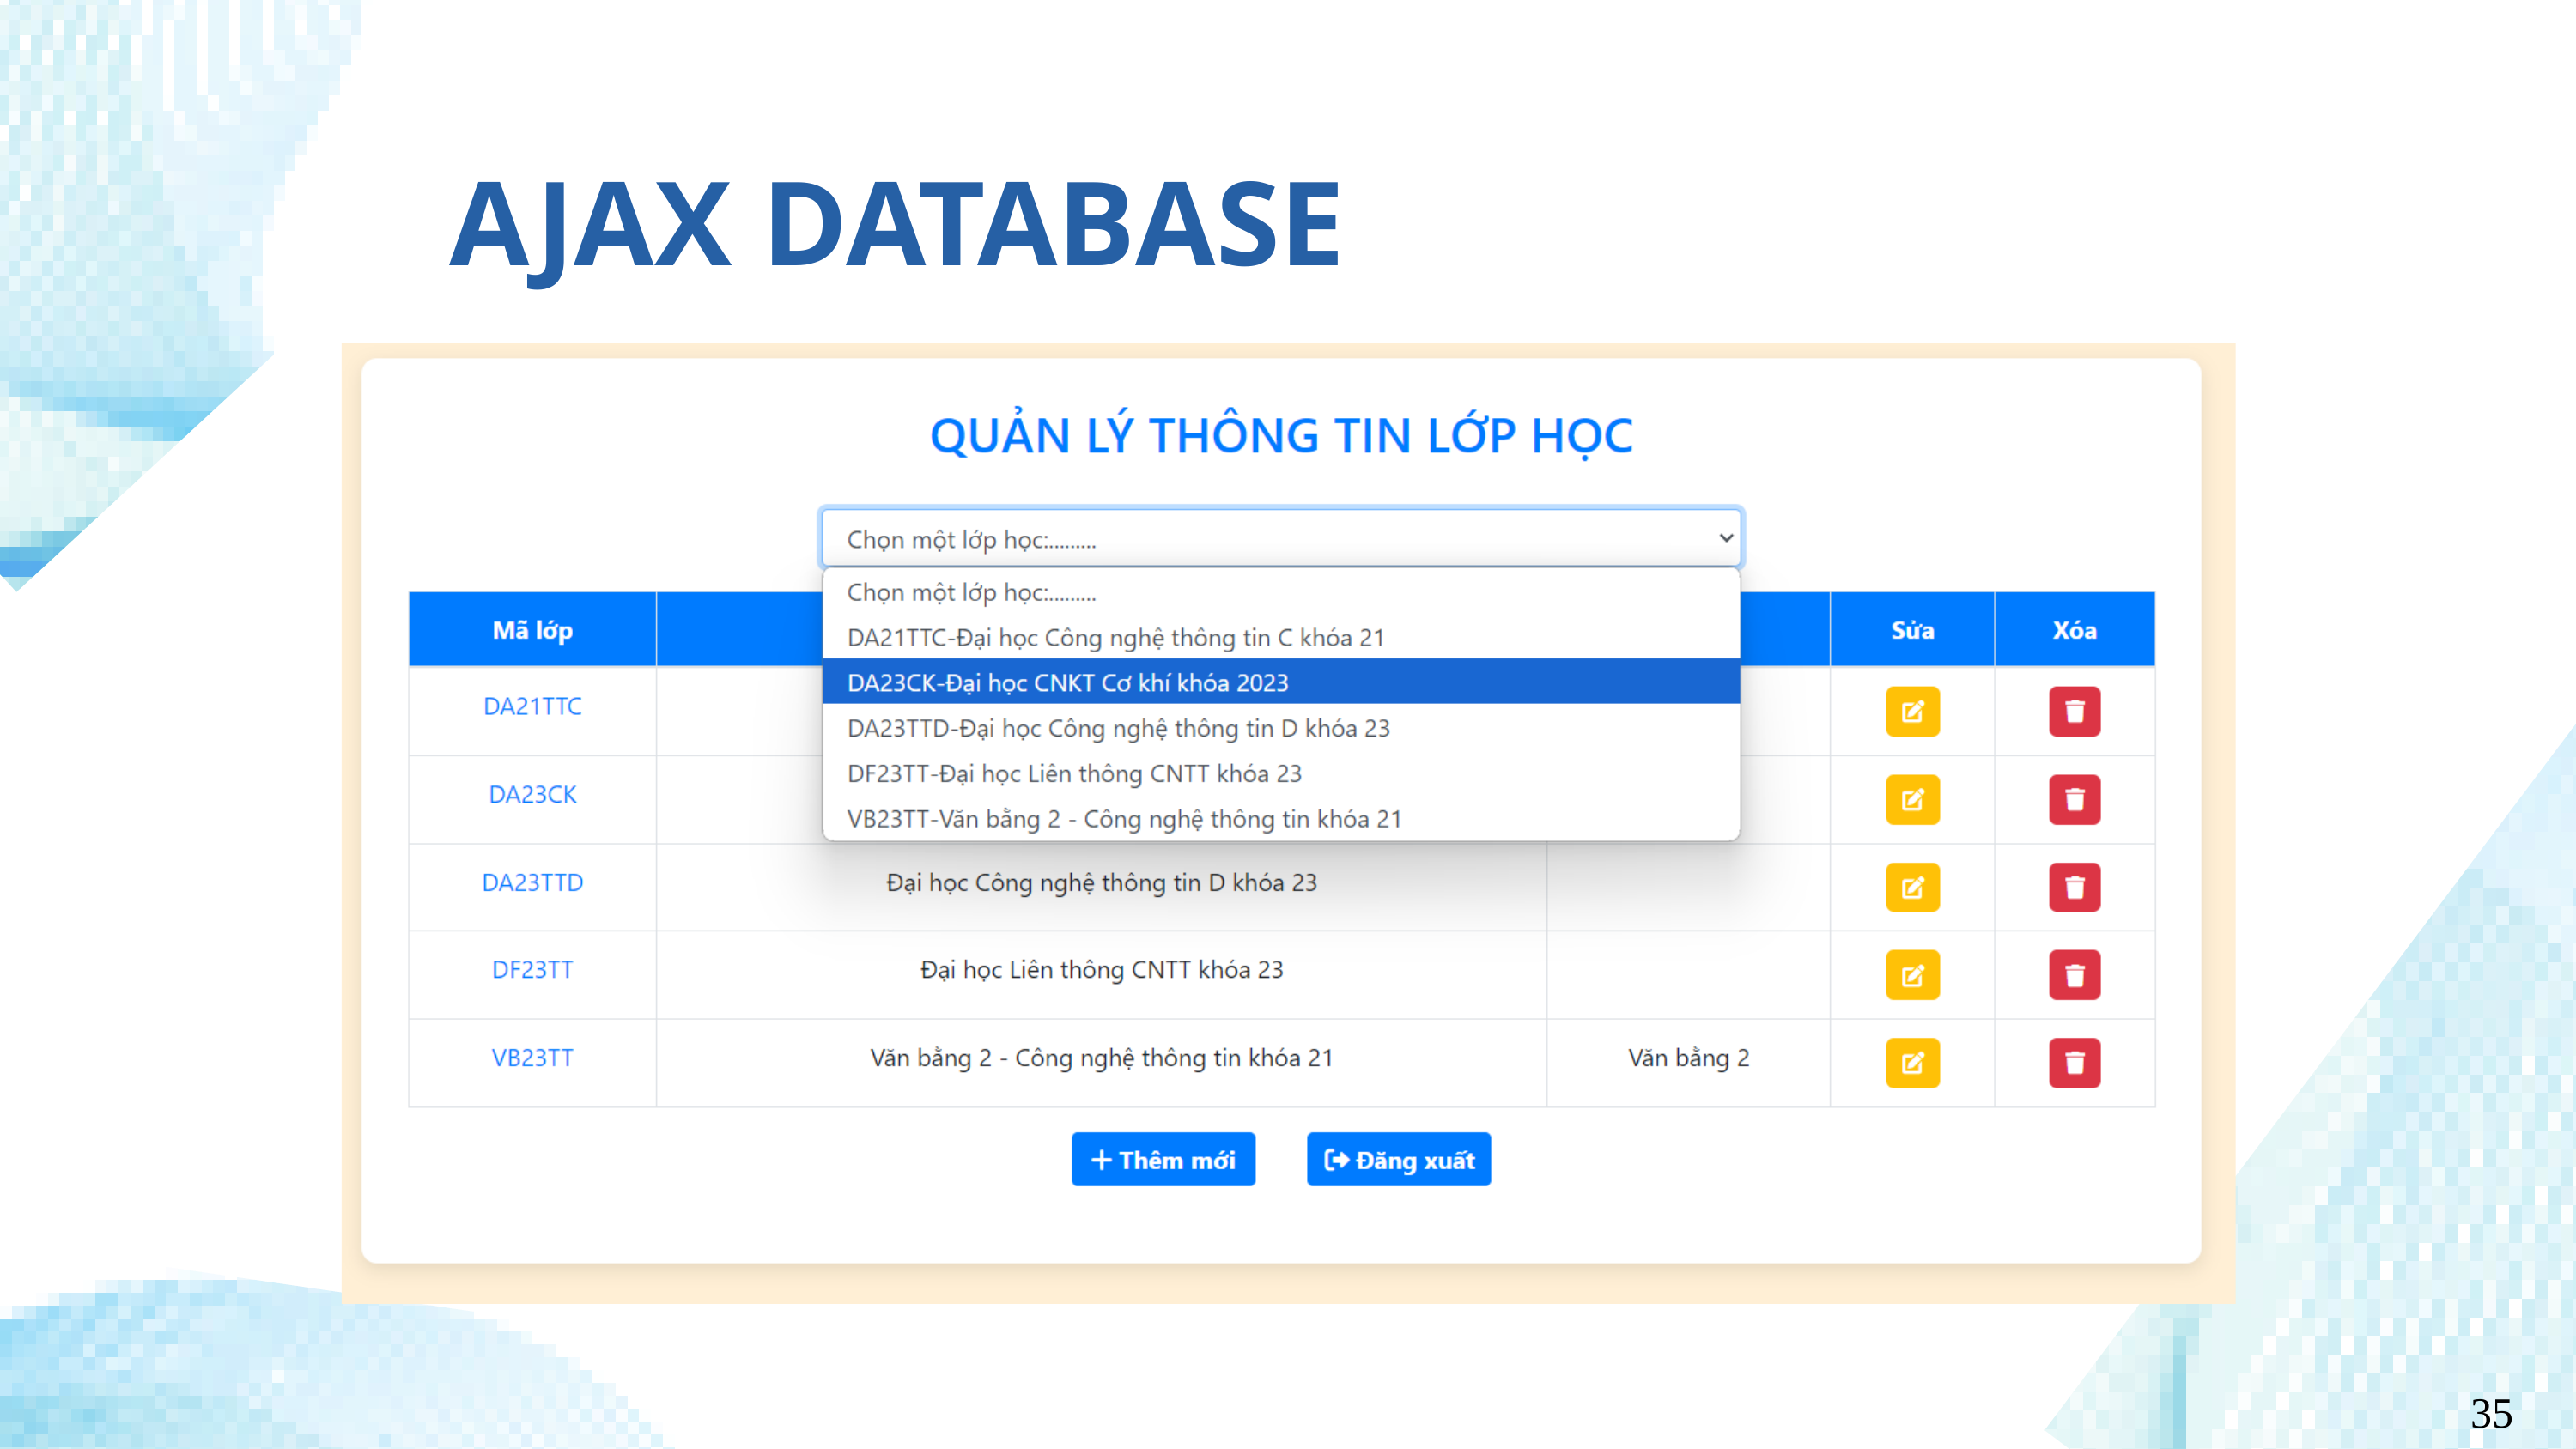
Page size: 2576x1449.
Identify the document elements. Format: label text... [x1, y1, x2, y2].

text_box [2044, 724, 2576, 1449]
text_box 35 [2458, 1379, 2555, 1443]
text_box [0, 1242, 1006, 1449]
text_box AJAX DATABASE [449, 125, 1388, 289]
text_box [341, 343, 2236, 1304]
text_box [0, 0, 638, 592]
